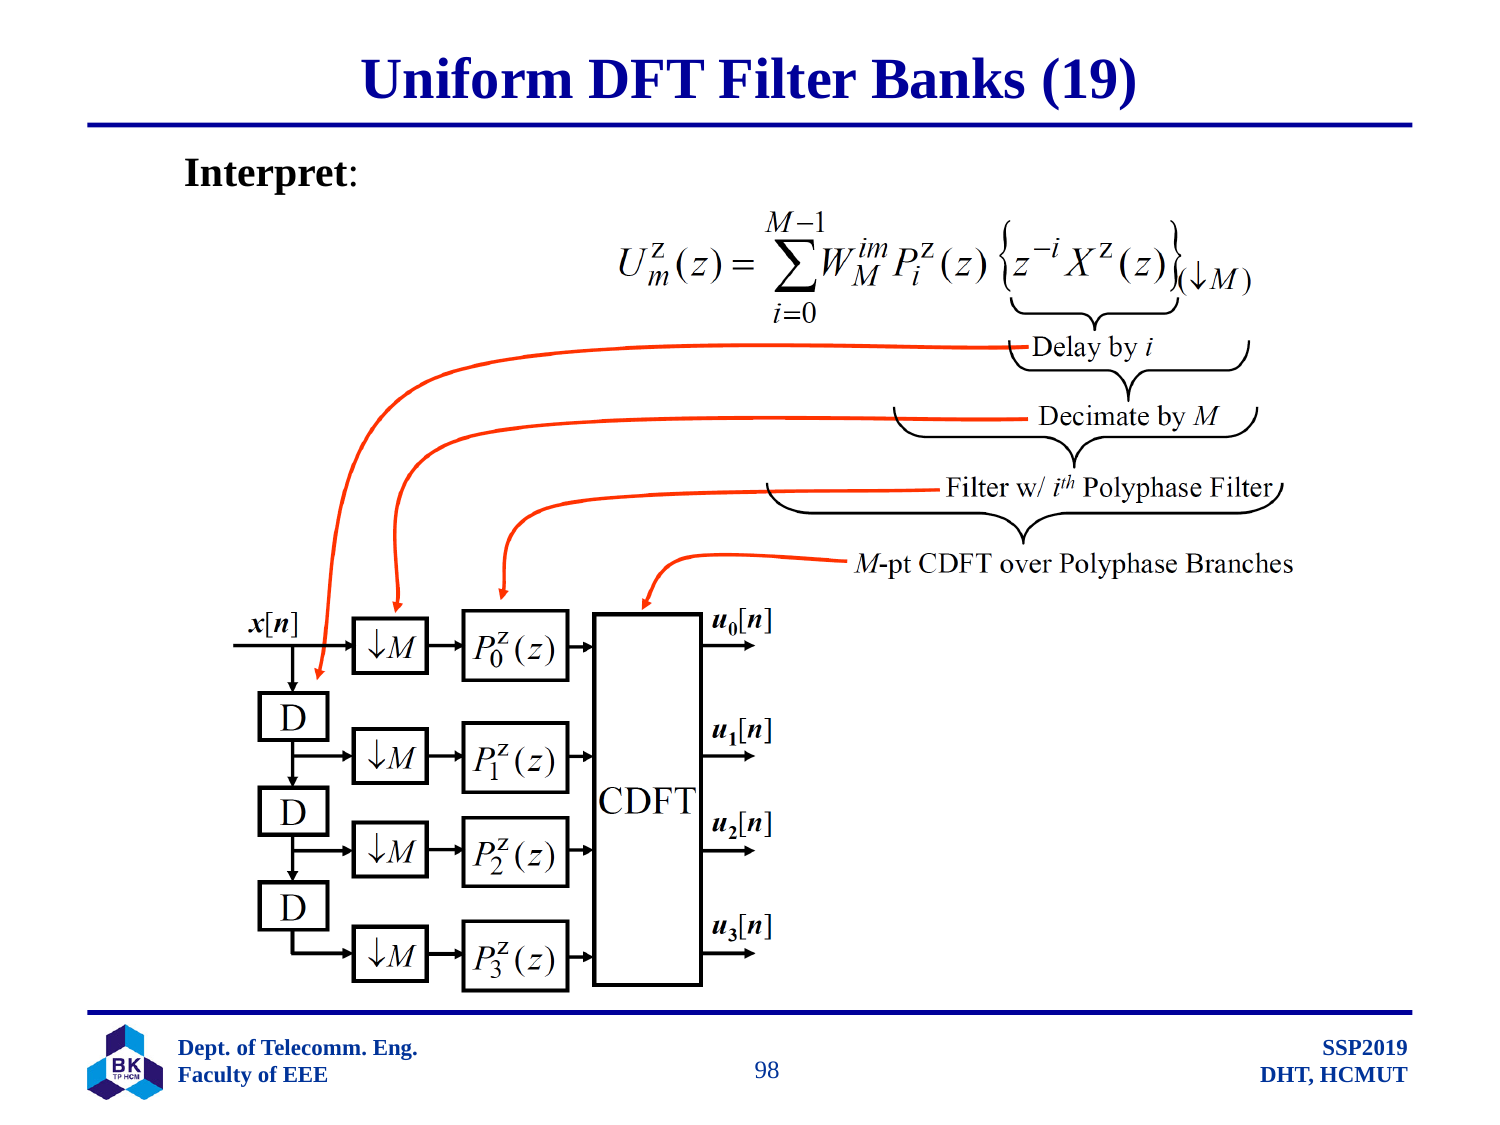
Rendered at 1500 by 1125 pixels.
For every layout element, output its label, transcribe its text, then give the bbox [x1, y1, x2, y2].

picture [87, 1024, 163, 1100]
list Interpret: [112, 137, 1388, 988]
title Uniform DFT Filter Banks (19) [0, 37, 1500, 113]
picture [232, 199, 1301, 1001]
slide_number 98 [424, 1037, 976, 1101]
